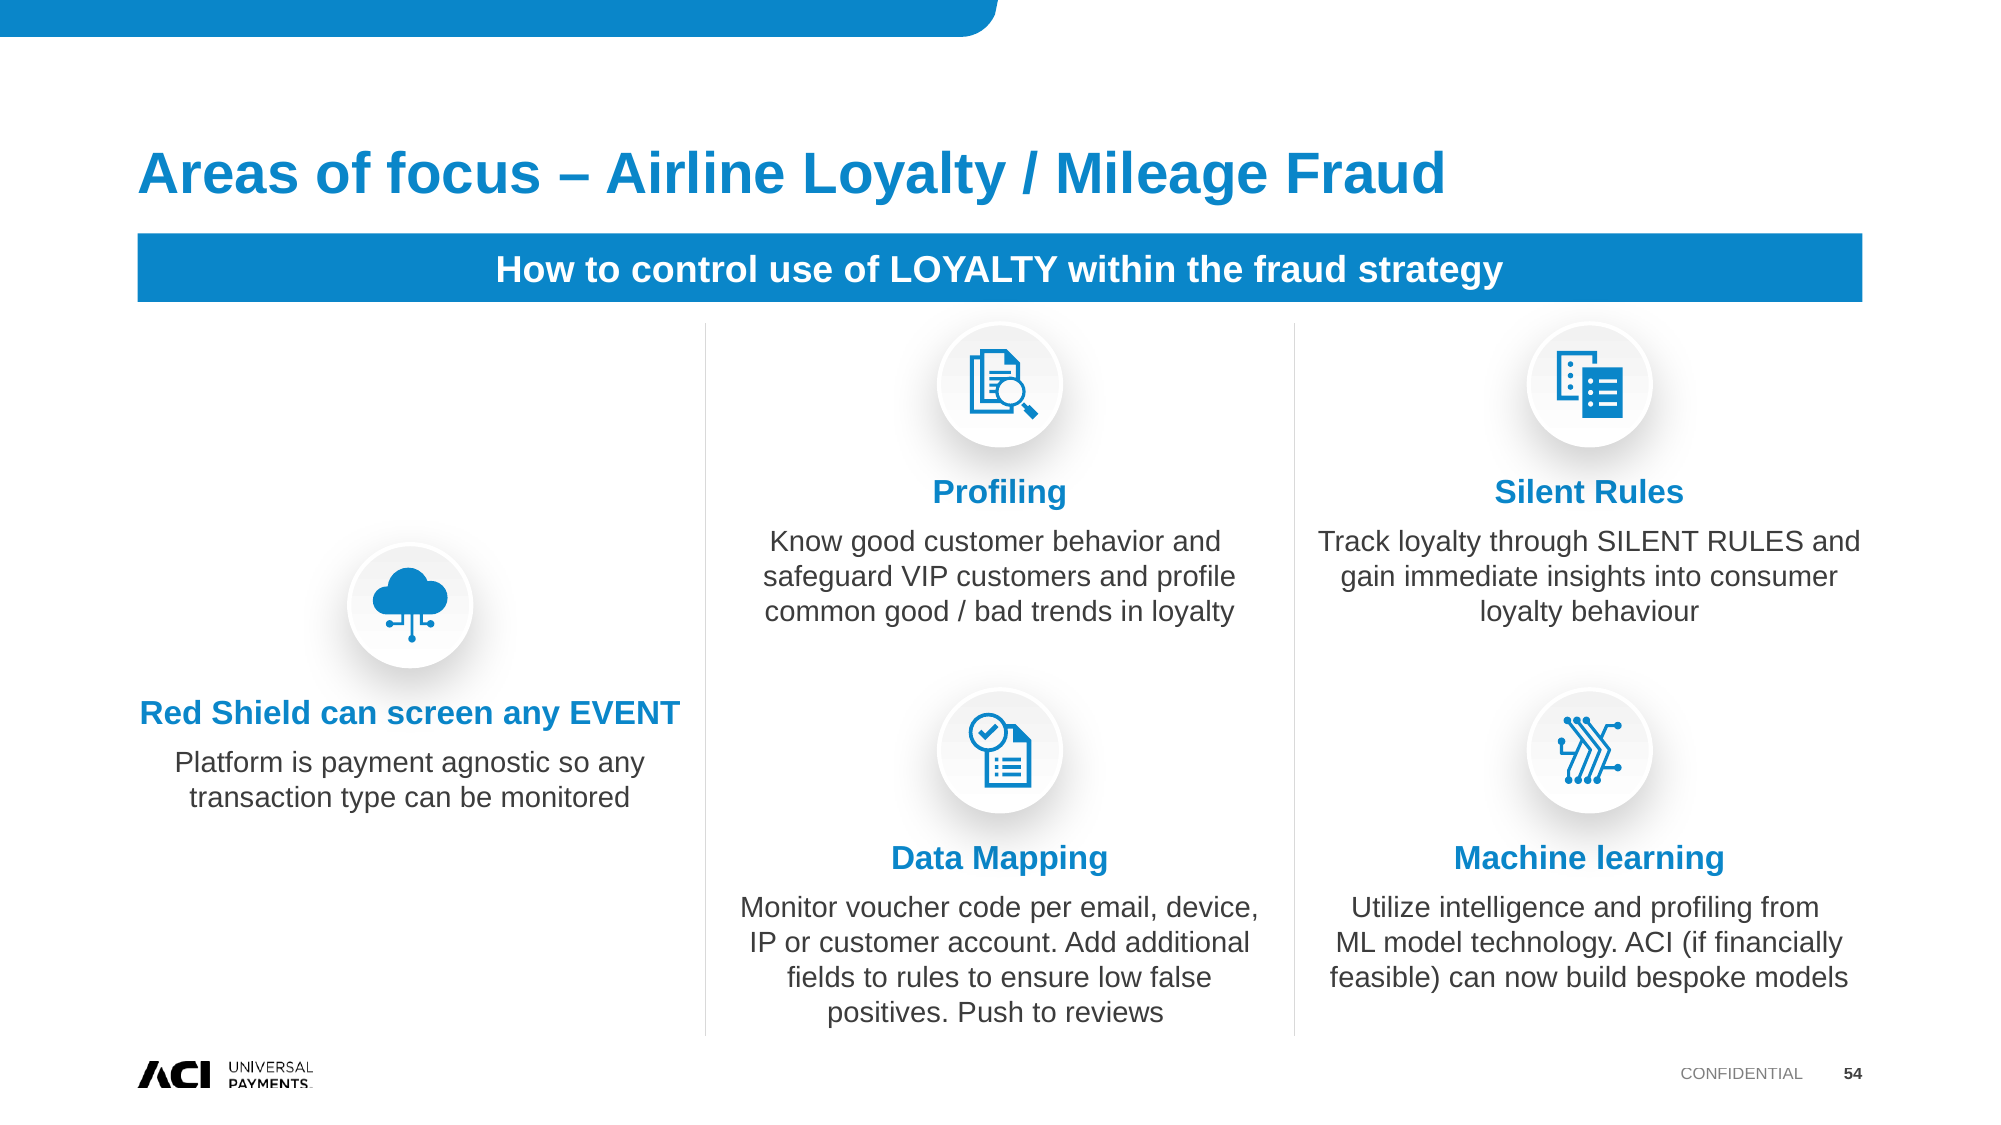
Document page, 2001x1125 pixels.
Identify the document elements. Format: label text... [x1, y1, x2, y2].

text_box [1528, 689, 1651, 812]
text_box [1528, 323, 1651, 446]
title Areas of focus – Airline Loyalty / Mileage Fraud [137, 118, 1863, 207]
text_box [938, 689, 1062, 812]
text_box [349, 544, 472, 667]
slide_number 54 [1804, 1058, 1863, 1088]
text_box Profiling Know good customer behavior and safeguard VIP customers and profile common good / bad trends in loyalty [727, 470, 1273, 628]
footer Confidential [716, 1058, 1804, 1088]
text_box How to control use of LOYALTY within the fraud strategy [137, 232, 1863, 303]
text_box Data Mapping Monitor voucher code per email, device, IP or customer account. Add additional fields to rules to ensure low false positives. Push to reviews [727, 836, 1273, 1029]
text_box Silent Rules Track loyalty through SILENT RULES and gain immediate insights into consumer loyalty behaviour [1317, 470, 1863, 628]
text_box Red Shield can screen any EVENT Platform is payment agnostic so any transaction type can be monitored [137, 691, 683, 814]
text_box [938, 323, 1062, 446]
text_box Machine learning Utilize intelligence and profiling from ML model technology. ACI (if financially feasible) can now build bespoke models [1317, 836, 1863, 994]
